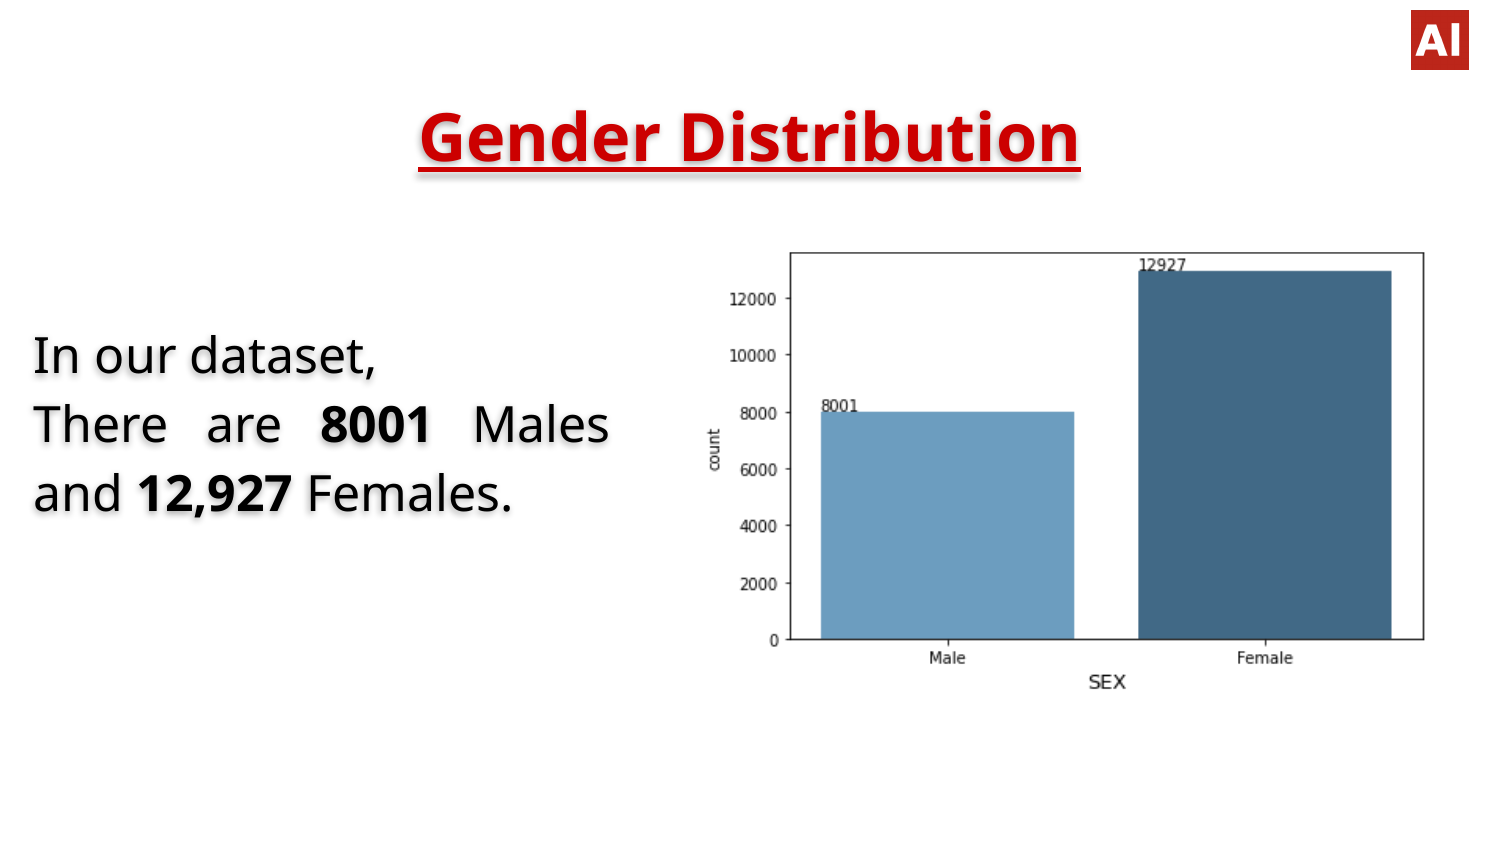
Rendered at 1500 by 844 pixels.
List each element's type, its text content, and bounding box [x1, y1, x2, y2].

subtitle In our dataset, There are 8001 Males and 12,927 Females. [0, 299, 664, 608]
title Gender Distribution [0, 0, 1500, 172]
picture [688, 251, 1434, 705]
